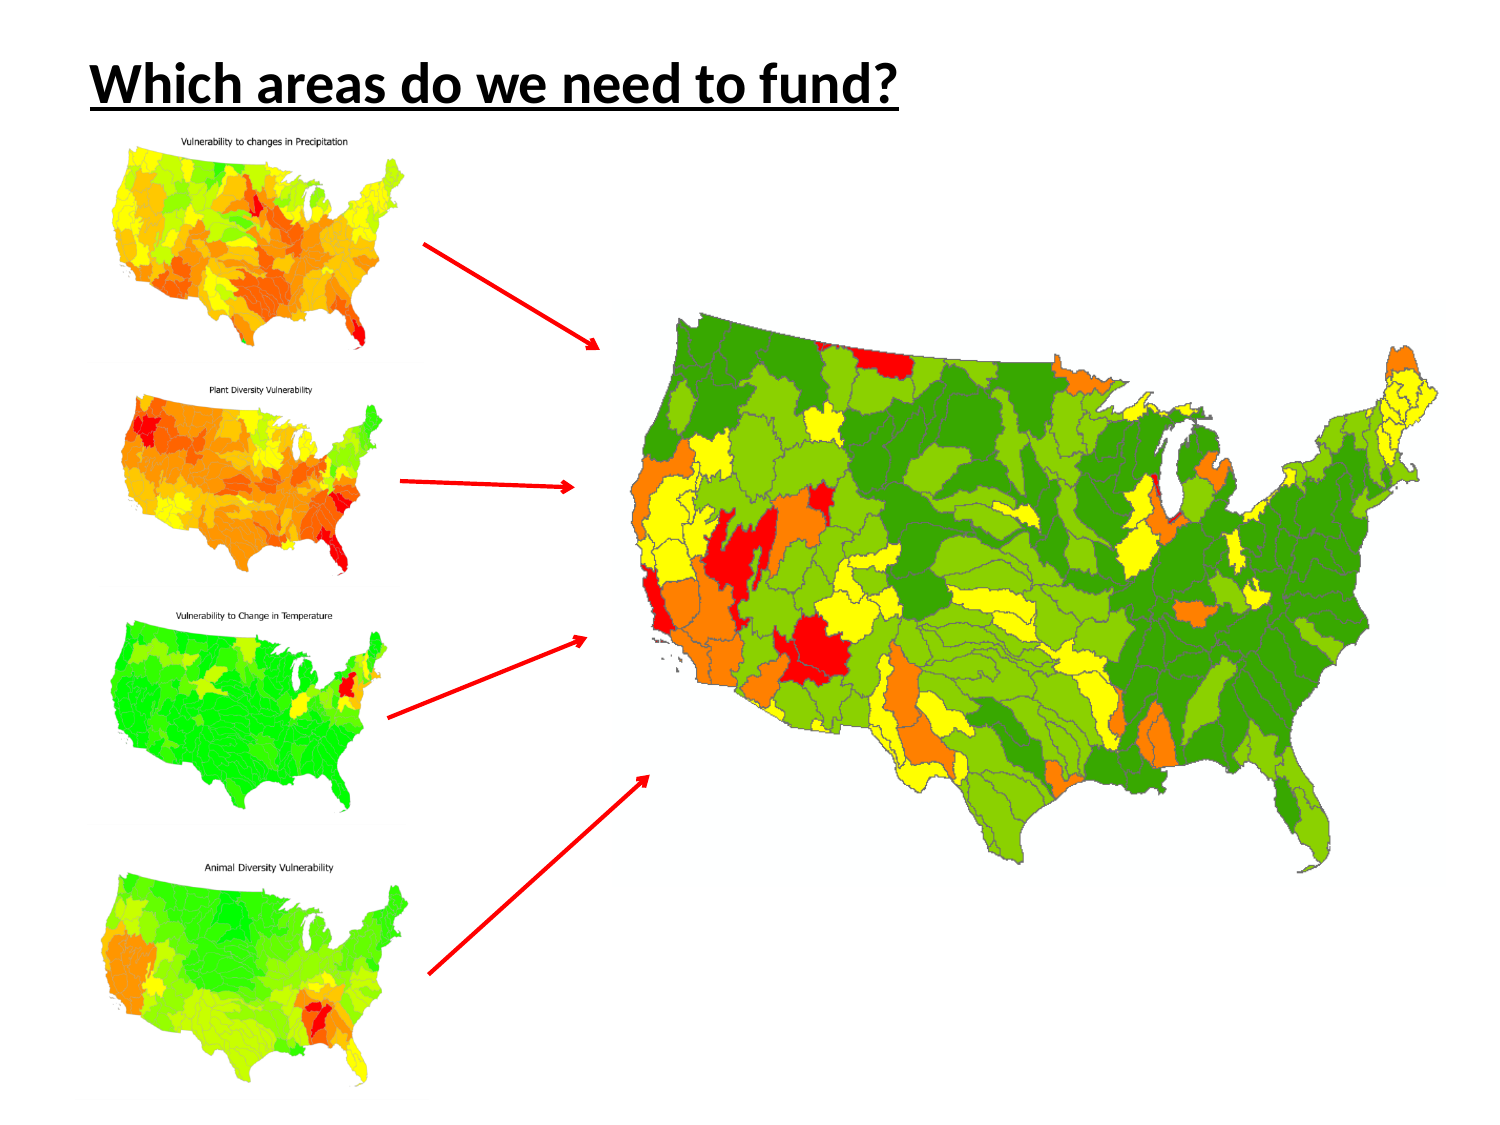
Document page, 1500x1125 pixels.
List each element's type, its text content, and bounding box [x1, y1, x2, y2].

text_box [410, 635, 588, 710]
picture [612, 299, 1446, 887]
text_box [404, 479, 575, 495]
text_box [427, 245, 600, 350]
picture [74, 849, 429, 1101]
picture [99, 374, 401, 588]
picture [87, 599, 406, 826]
text_box Which areas do we need to fund? [75, 37, 1325, 123]
picture [87, 124, 424, 363]
